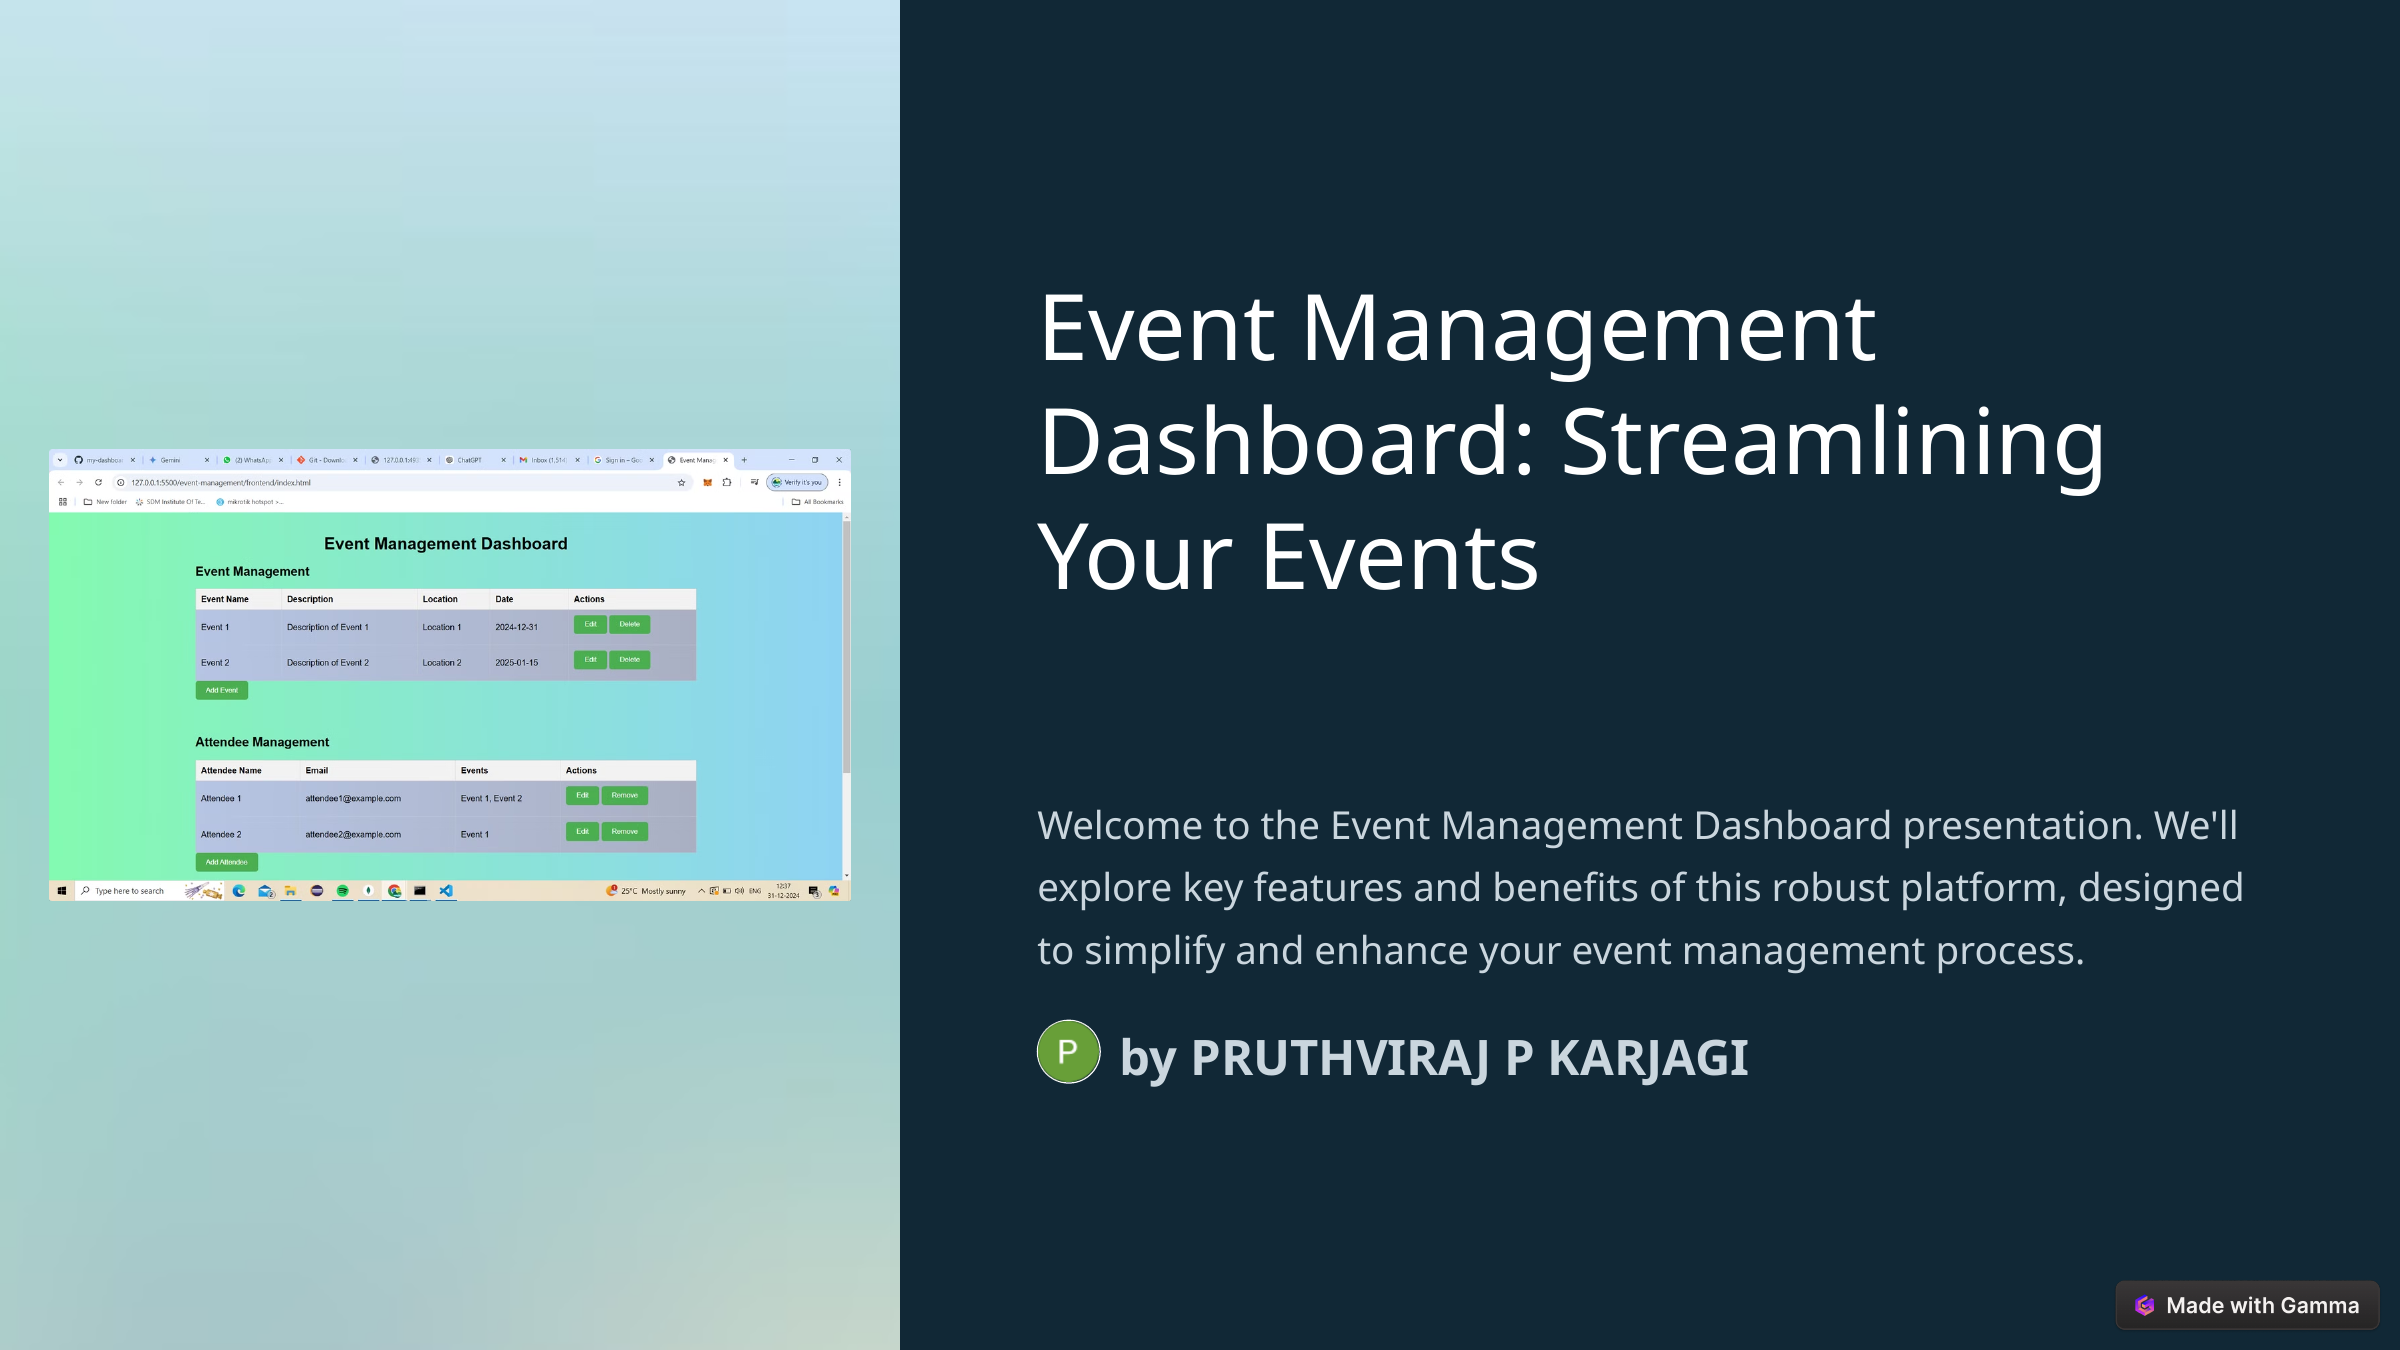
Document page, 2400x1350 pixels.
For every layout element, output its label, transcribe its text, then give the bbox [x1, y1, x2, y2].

text_box by PRUTHVIRAJ P KARJAGI [1119, 1017, 1697, 1087]
text_box Event Management Dashboard: Streamlining Your Events [1037, 263, 2263, 726]
picture [2106, 1271, 2389, 1339]
picture [0, 0, 900, 1350]
picture [1038, 1021, 1099, 1082]
text_box Welcome to the Event Management Dashboard presentation. We'll explore key features and benefits of this robust platform, designed to simplify and enhance your event management process. [1037, 784, 2263, 974]
